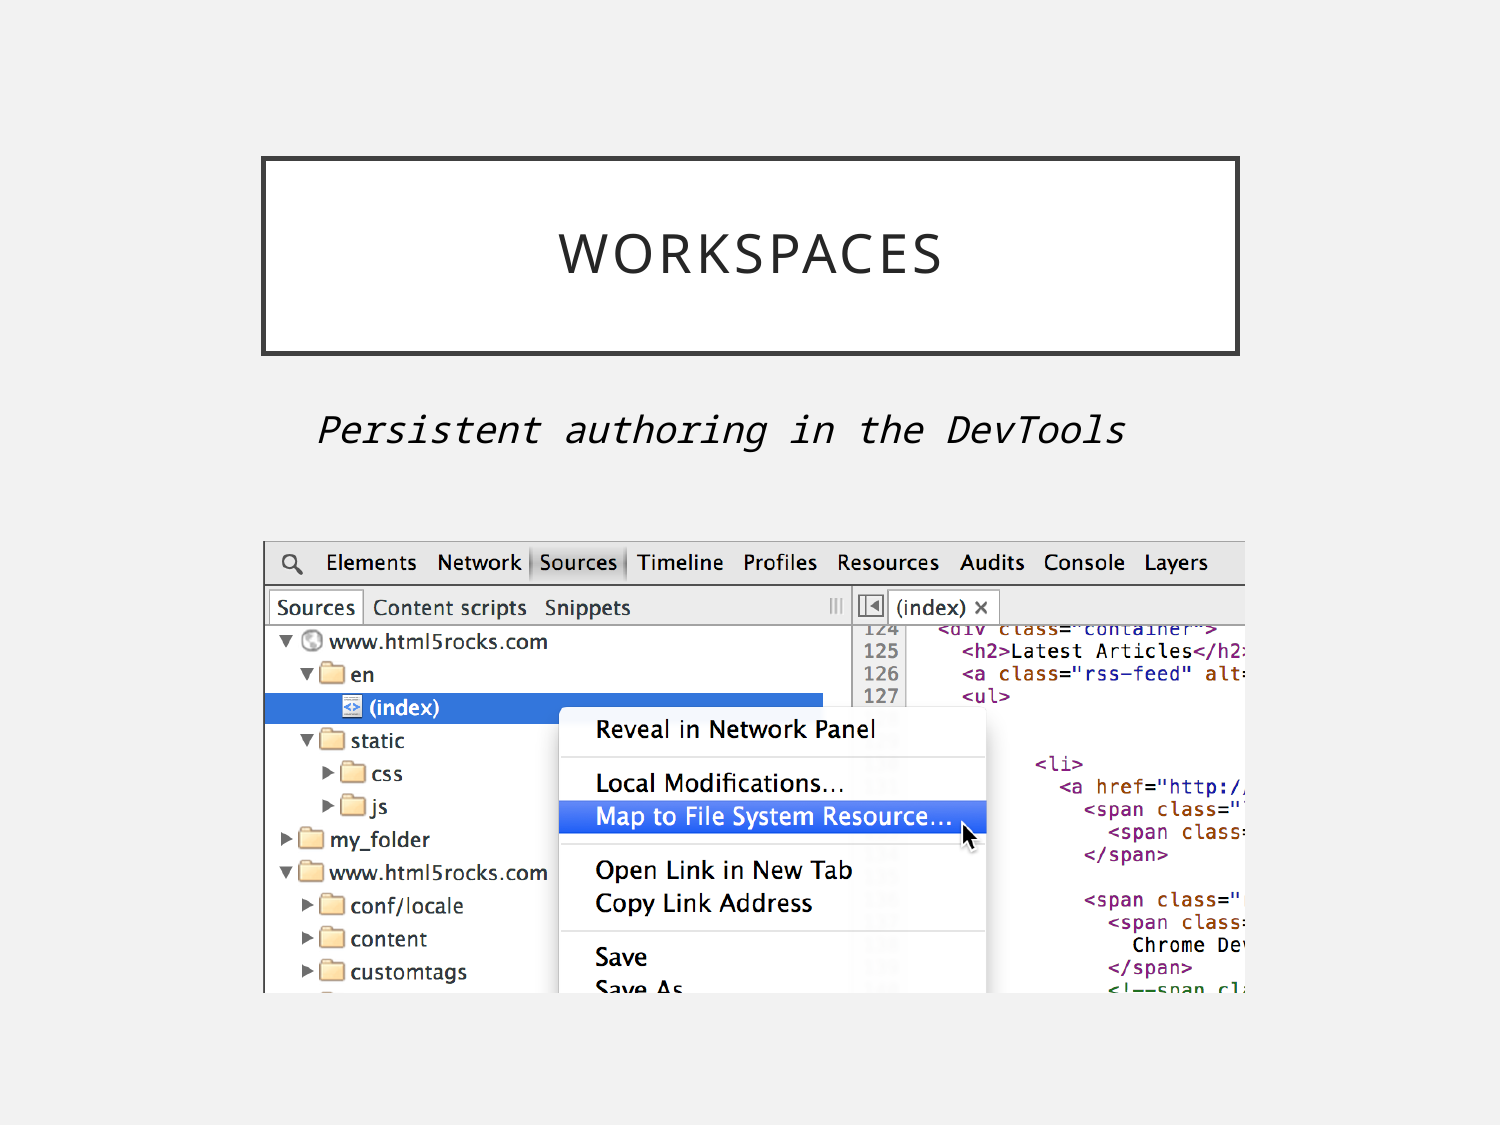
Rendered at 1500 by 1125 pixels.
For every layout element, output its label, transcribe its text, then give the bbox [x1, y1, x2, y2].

text_box Persistent authoring in the DevTools [300, 398, 1140, 541]
title Workspaces [261, 156, 1240, 356]
picture [263, 541, 1245, 993]
